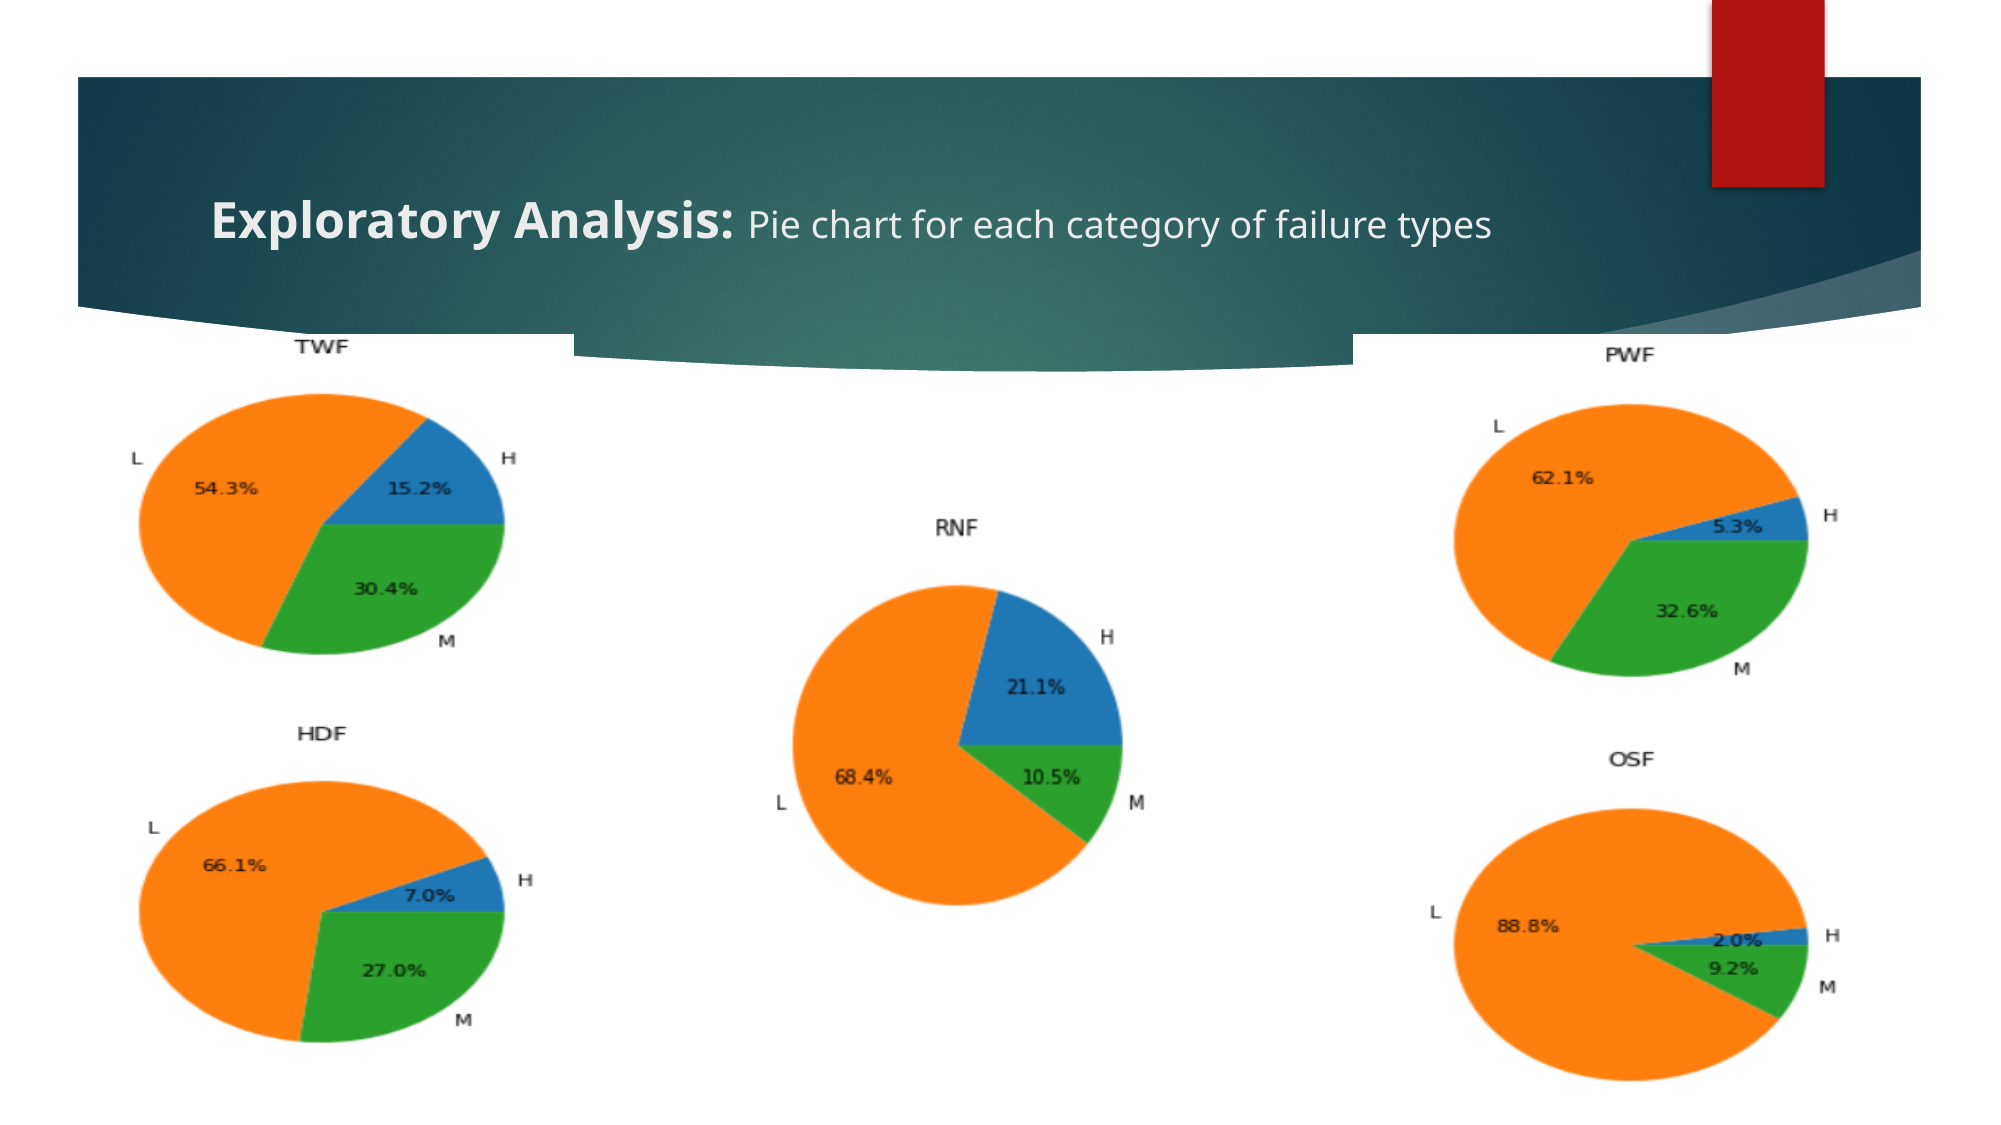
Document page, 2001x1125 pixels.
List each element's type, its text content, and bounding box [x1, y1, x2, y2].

title Exploratory Analysis: Pie chart for each category of failure types [195, 137, 1757, 300]
picture [732, 459, 1220, 956]
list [86, 334, 575, 1067]
picture [1353, 334, 1914, 1114]
